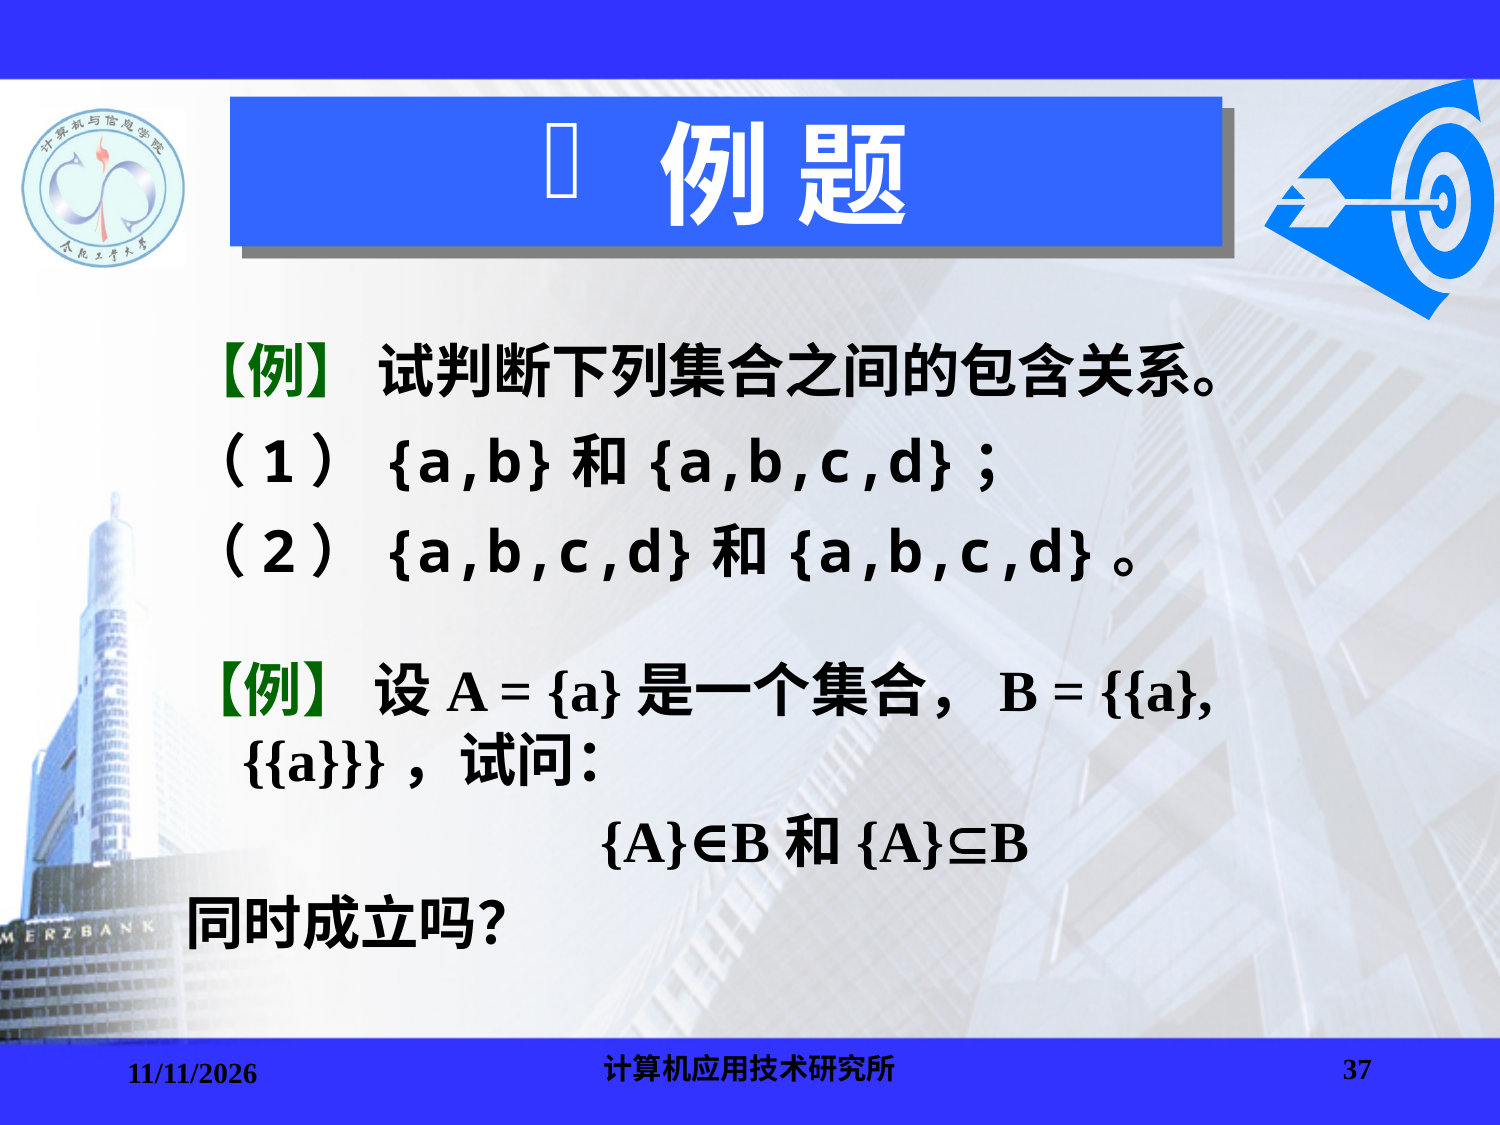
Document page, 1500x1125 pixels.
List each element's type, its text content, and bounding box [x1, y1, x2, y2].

slide_number 37 [1074, 1042, 1388, 1118]
footer 计算机应用技术研究所 [512, 1042, 988, 1118]
text_box 例 题 [230, 96, 1223, 247]
text_box 【例】 试判断下列集合之间的包含关系。 （1）{a,b}和{a,b,c,d}； （2）{a,b,c,d}和{a,b,c,d}。 [183, 314, 1353, 590]
text_box 【例】 设A = {a}是一个集合，B = {{a}, {{a}}}，试问： {A}∈B和{A}B 同时成立吗？ [171, 645, 1459, 976]
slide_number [112, 1046, 425, 1122]
picture [0, 0, 1500, 1125]
